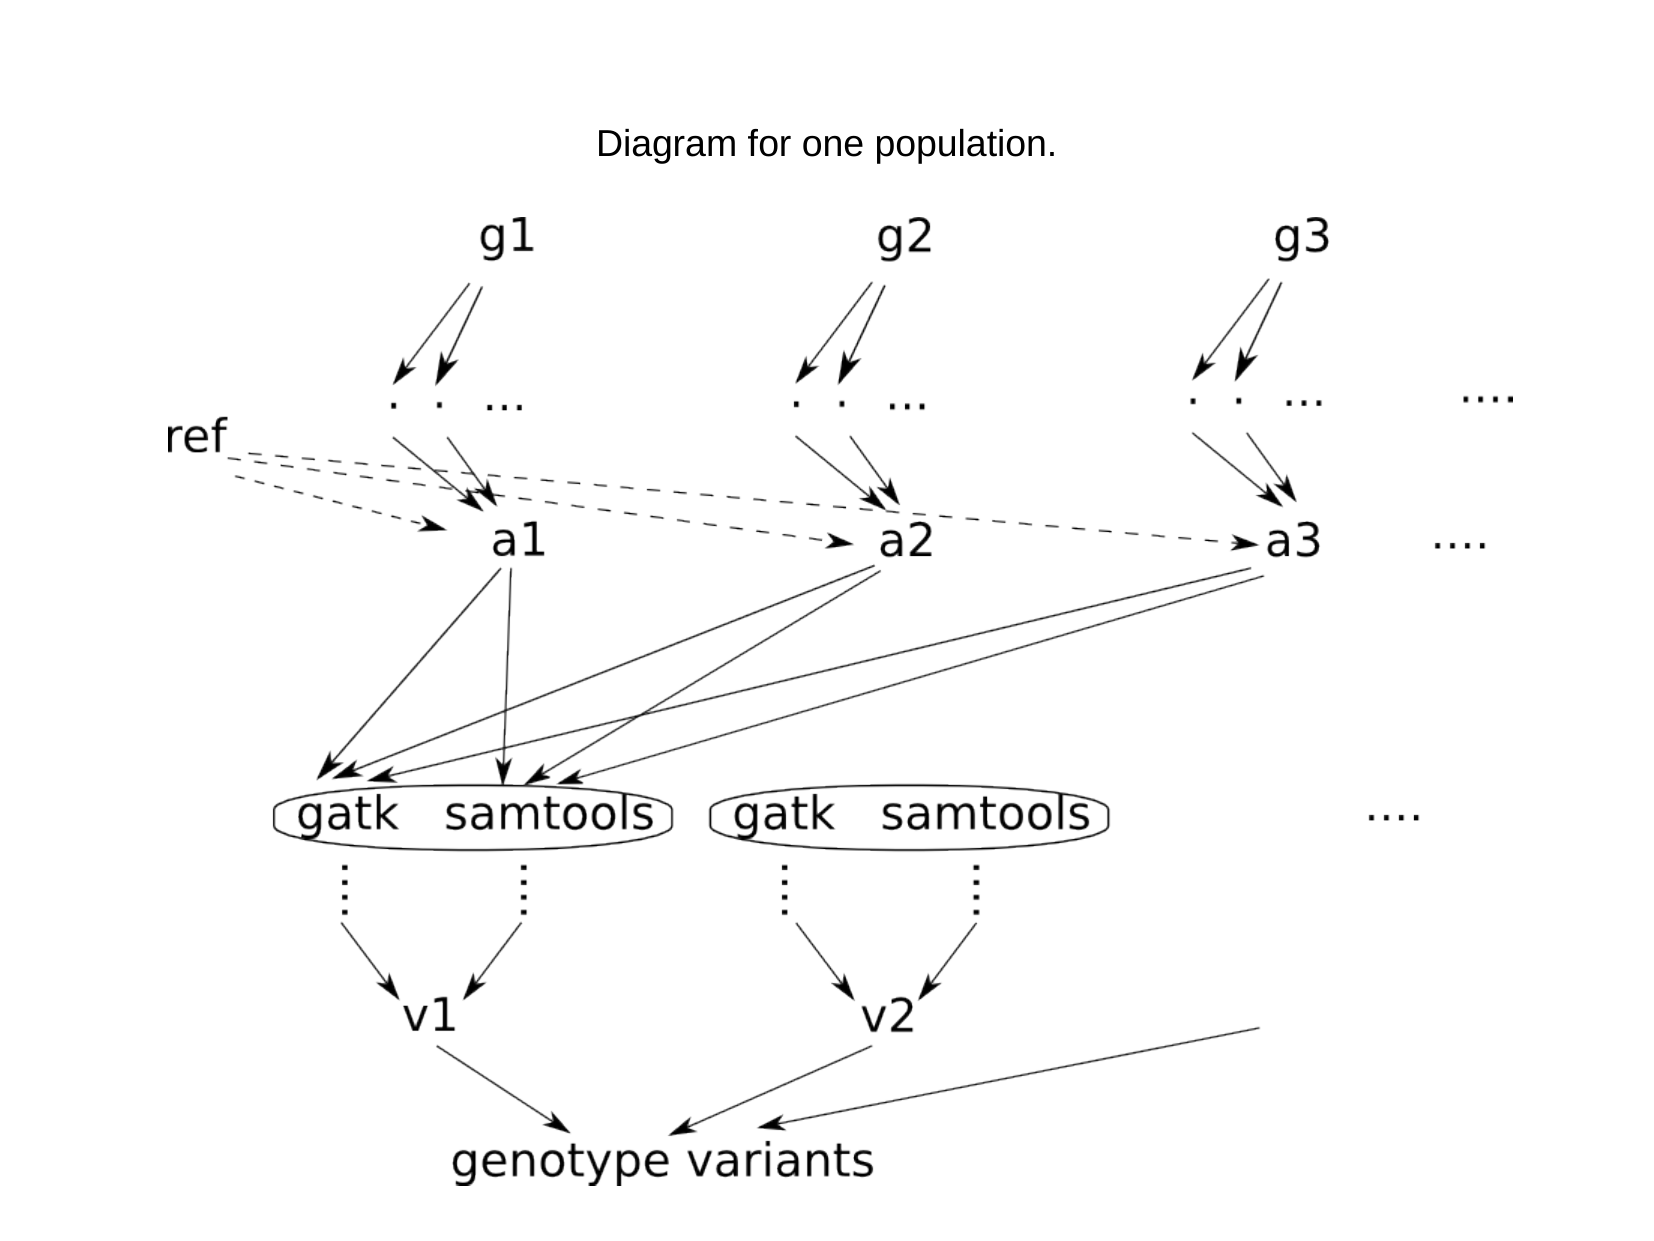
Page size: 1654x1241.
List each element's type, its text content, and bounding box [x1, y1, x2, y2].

text_box Diagram for one population. [82, 44, 1571, 238]
picture [168, 217, 1513, 1186]
